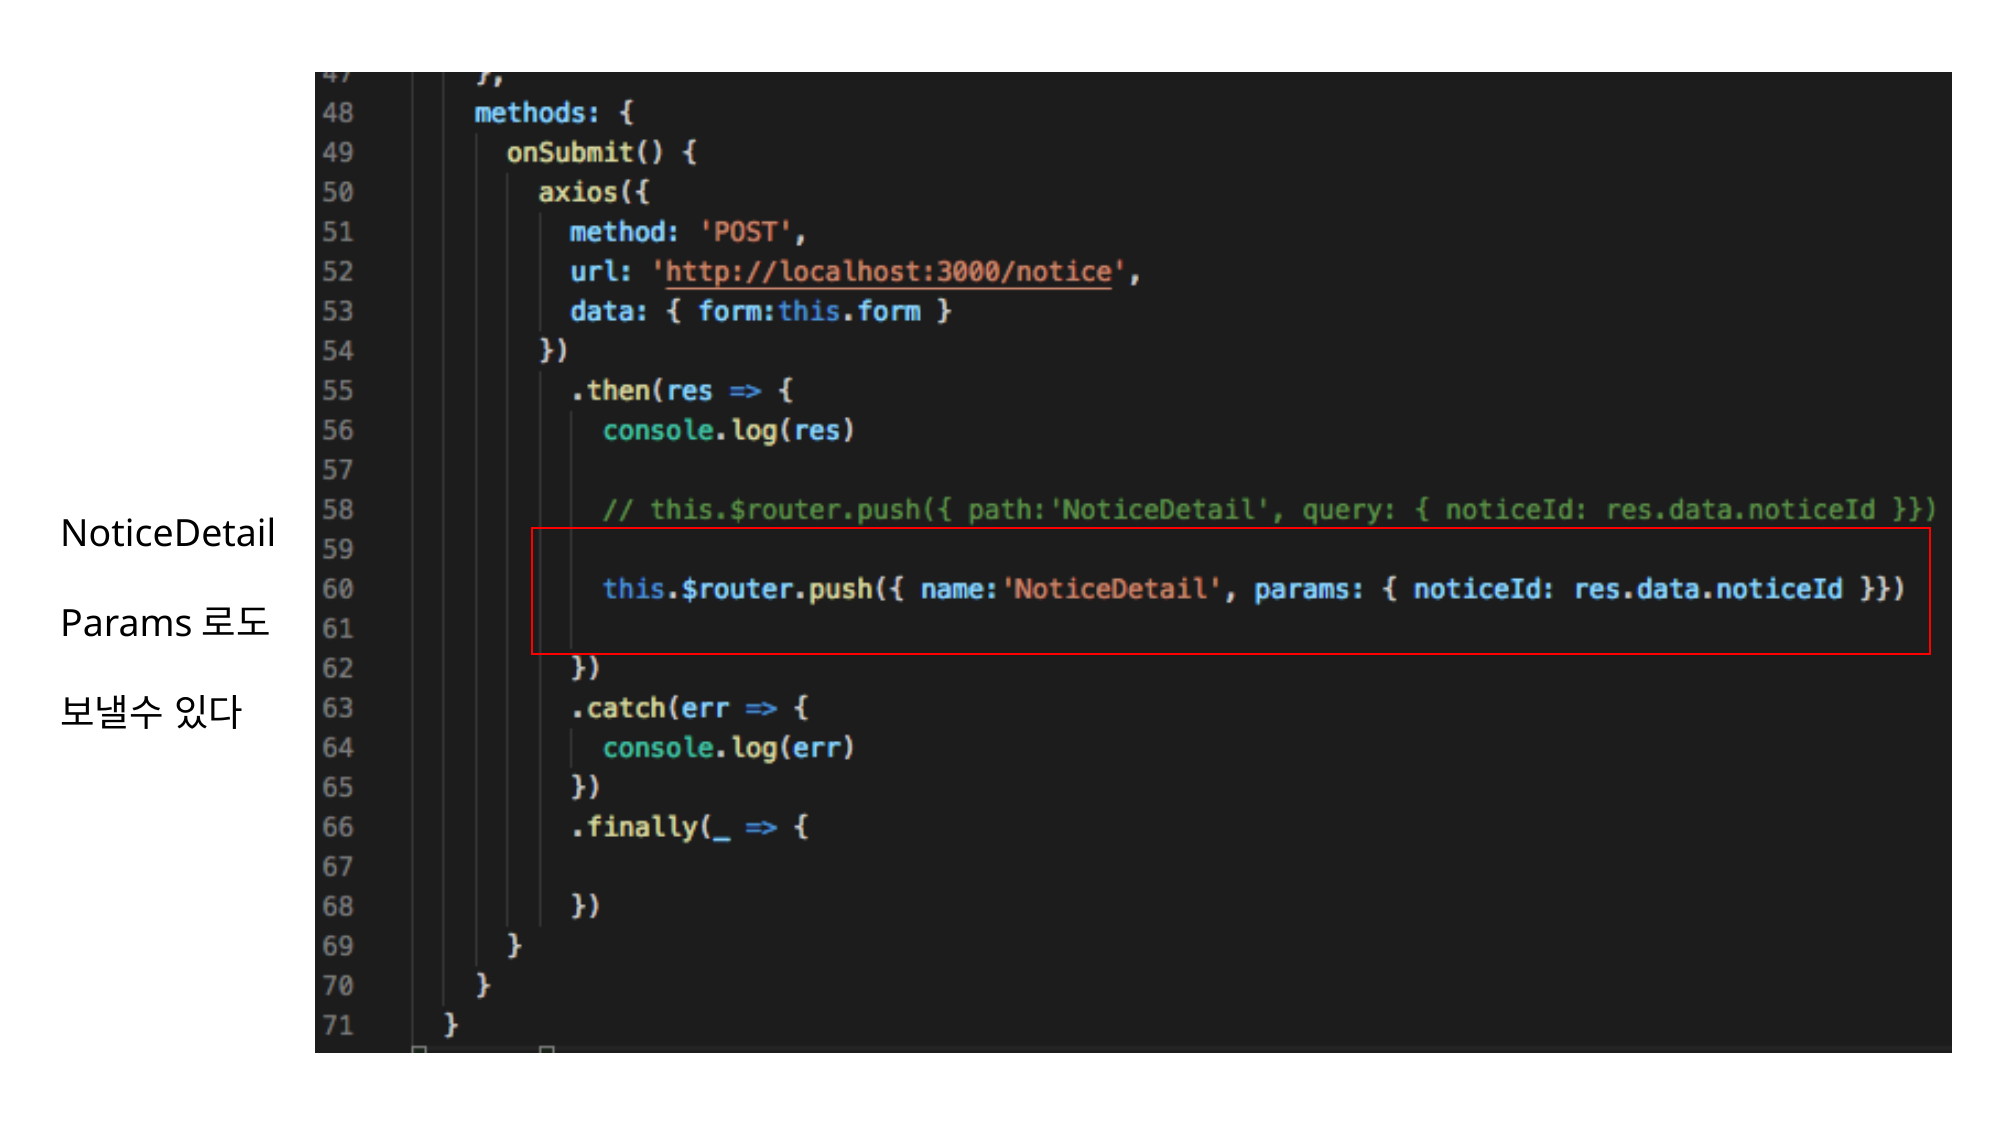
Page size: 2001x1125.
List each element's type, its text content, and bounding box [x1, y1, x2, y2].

text_box NoticeDetail Params로도 보낼수 있다 [45, 501, 292, 742]
picture [315, 72, 1952, 1053]
